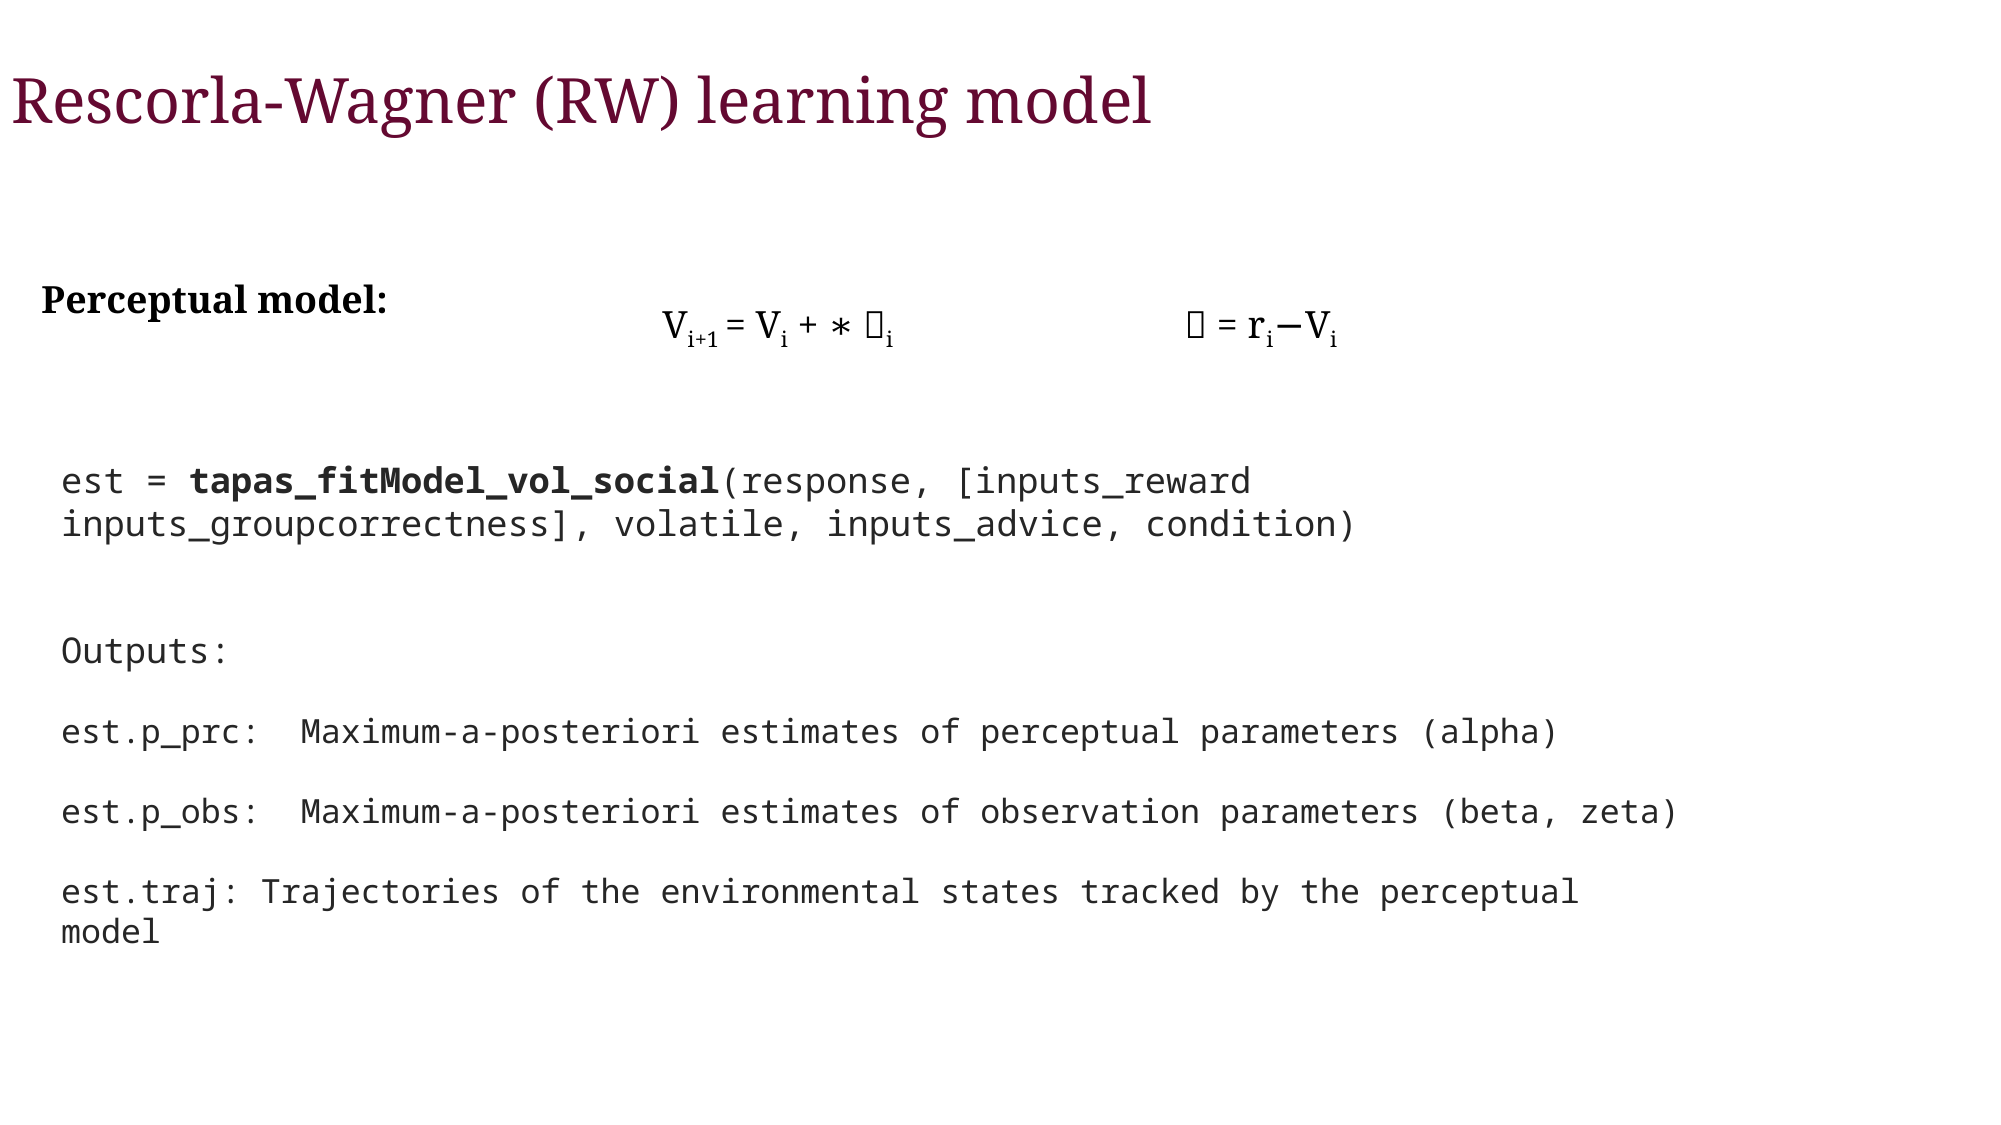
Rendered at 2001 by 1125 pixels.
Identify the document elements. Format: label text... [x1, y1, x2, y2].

text_box Rescorla-Wagner (RW) learning model [0, 53, 1169, 144]
text_box est = tapas_fitModel_vol_social(response, [inputs_reward inputs_groupcorrectness], volatile, inputs_advice, condition) Outputs: est.p_prc: Maximum-a-posteriori estimates of perceptual parameters (alpha) est.p_obs: Maximum-a-posteriori estimates of observation parameters (beta, zeta) est.traj: Trajectories of the environmental states tracked by the perceptual model [46, 405, 1703, 1043]
